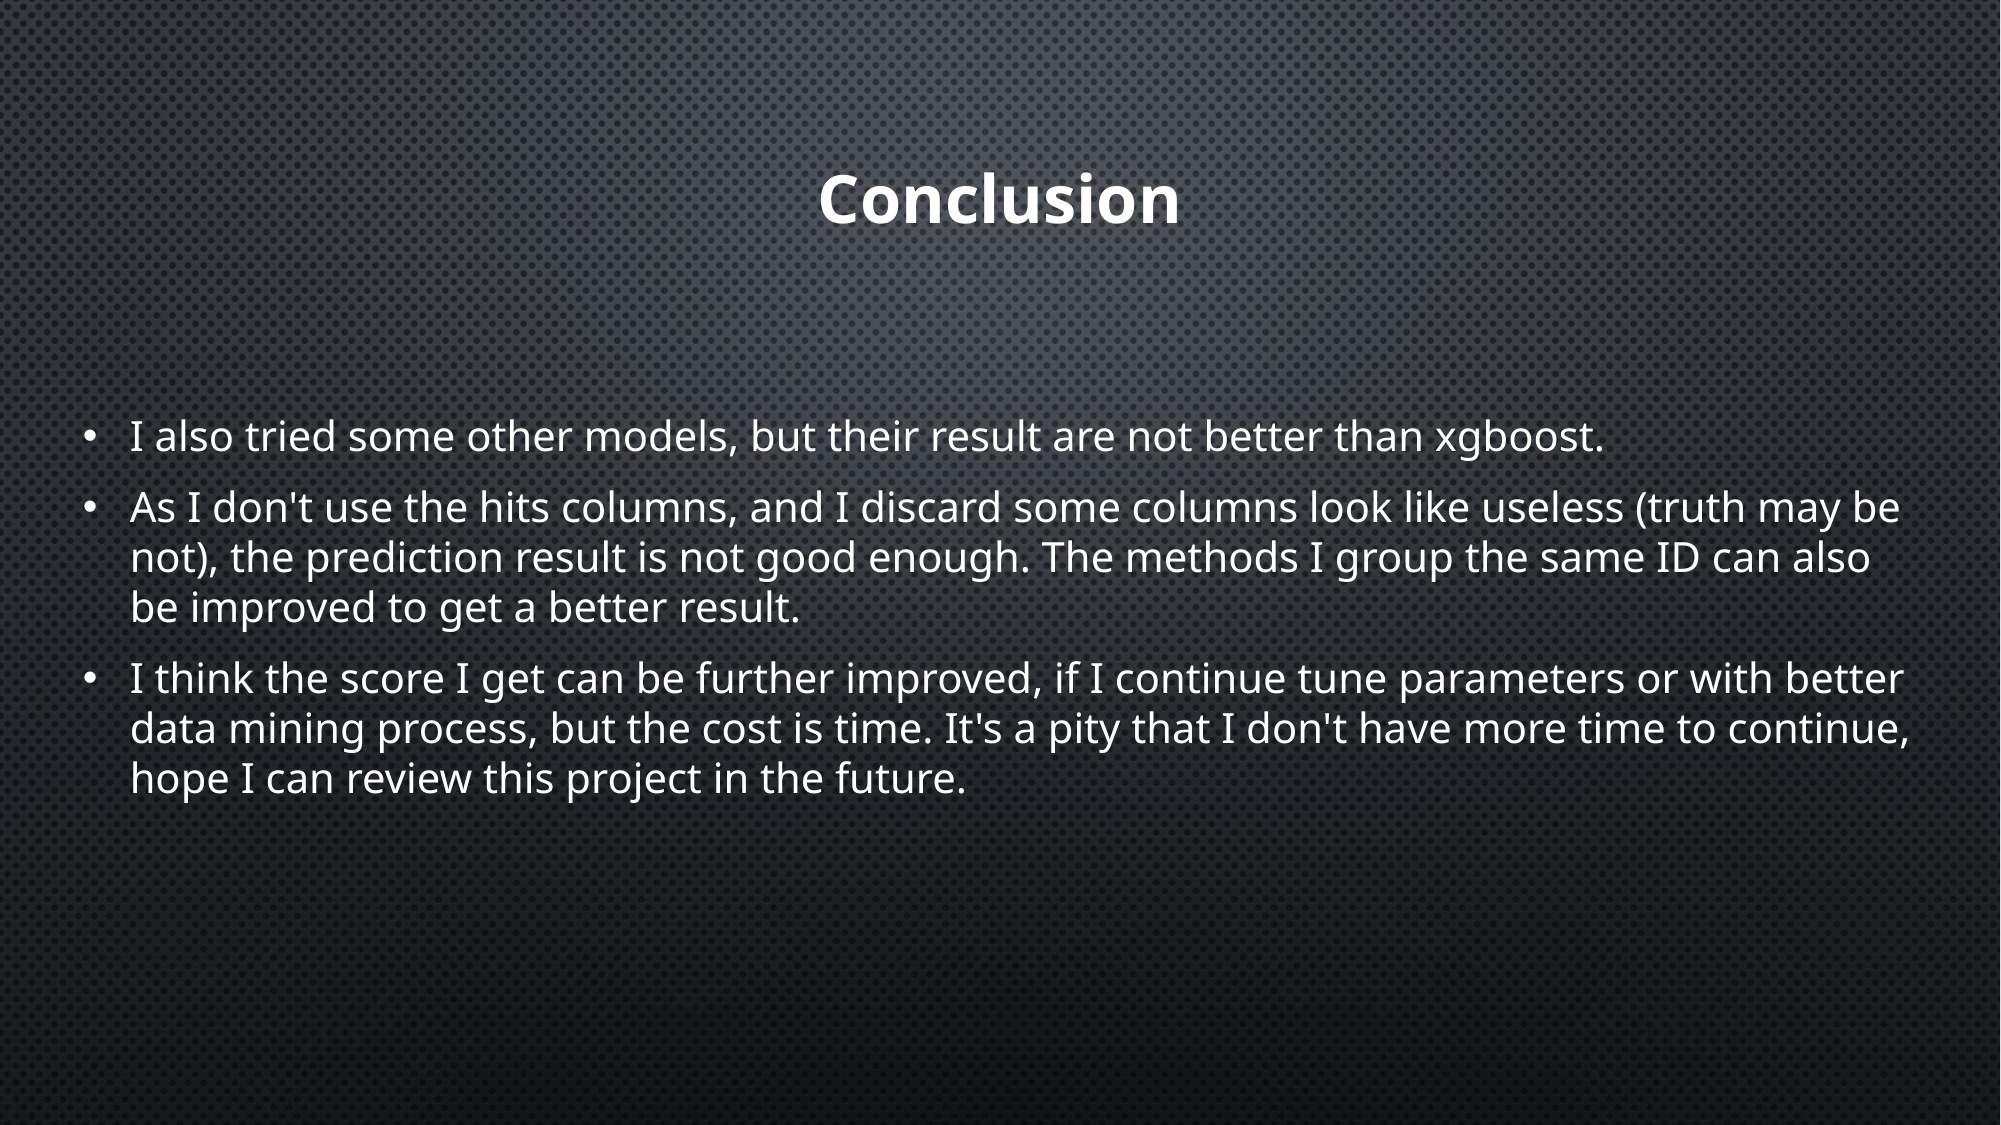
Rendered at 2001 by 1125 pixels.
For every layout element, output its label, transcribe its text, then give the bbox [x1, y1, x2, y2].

title Conclusion [476, 32, 1523, 337]
list I also tried some other models, but their result are not better than xgboost. As I don't use the hits columns, and I discard some columns look like useless (truth may be not), the prediction result is not good enough. The methods I group the same ID can also be improved to get a better result. I think the score I get can be further improved, if I continue tune parameters or with better data mining process, but the cost is time. It's a pity that I don't have more time to continue, hope I can review this project in the future. [67, 337, 1932, 875]
